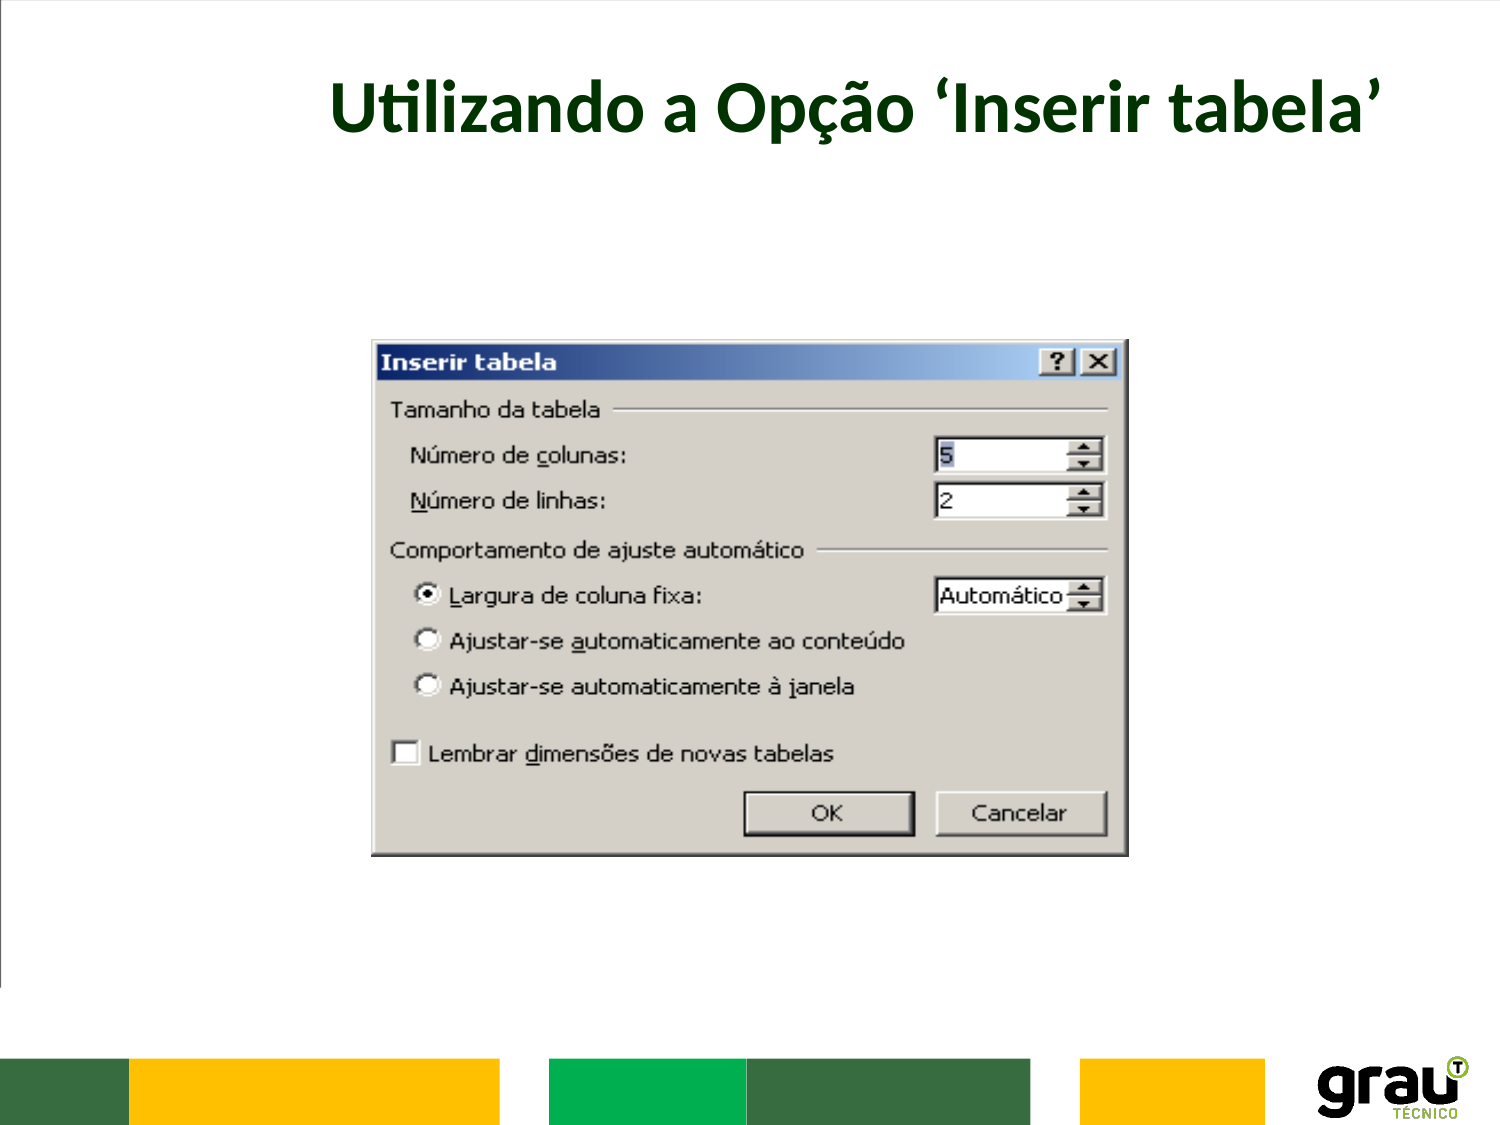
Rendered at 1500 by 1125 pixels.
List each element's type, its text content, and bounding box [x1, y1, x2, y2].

title Utilizando a Opção ‘Inserir tabela’ [49, 8, 1400, 197]
picture [1316, 1055, 1470, 1121]
picture [0, 0, 1500, 987]
